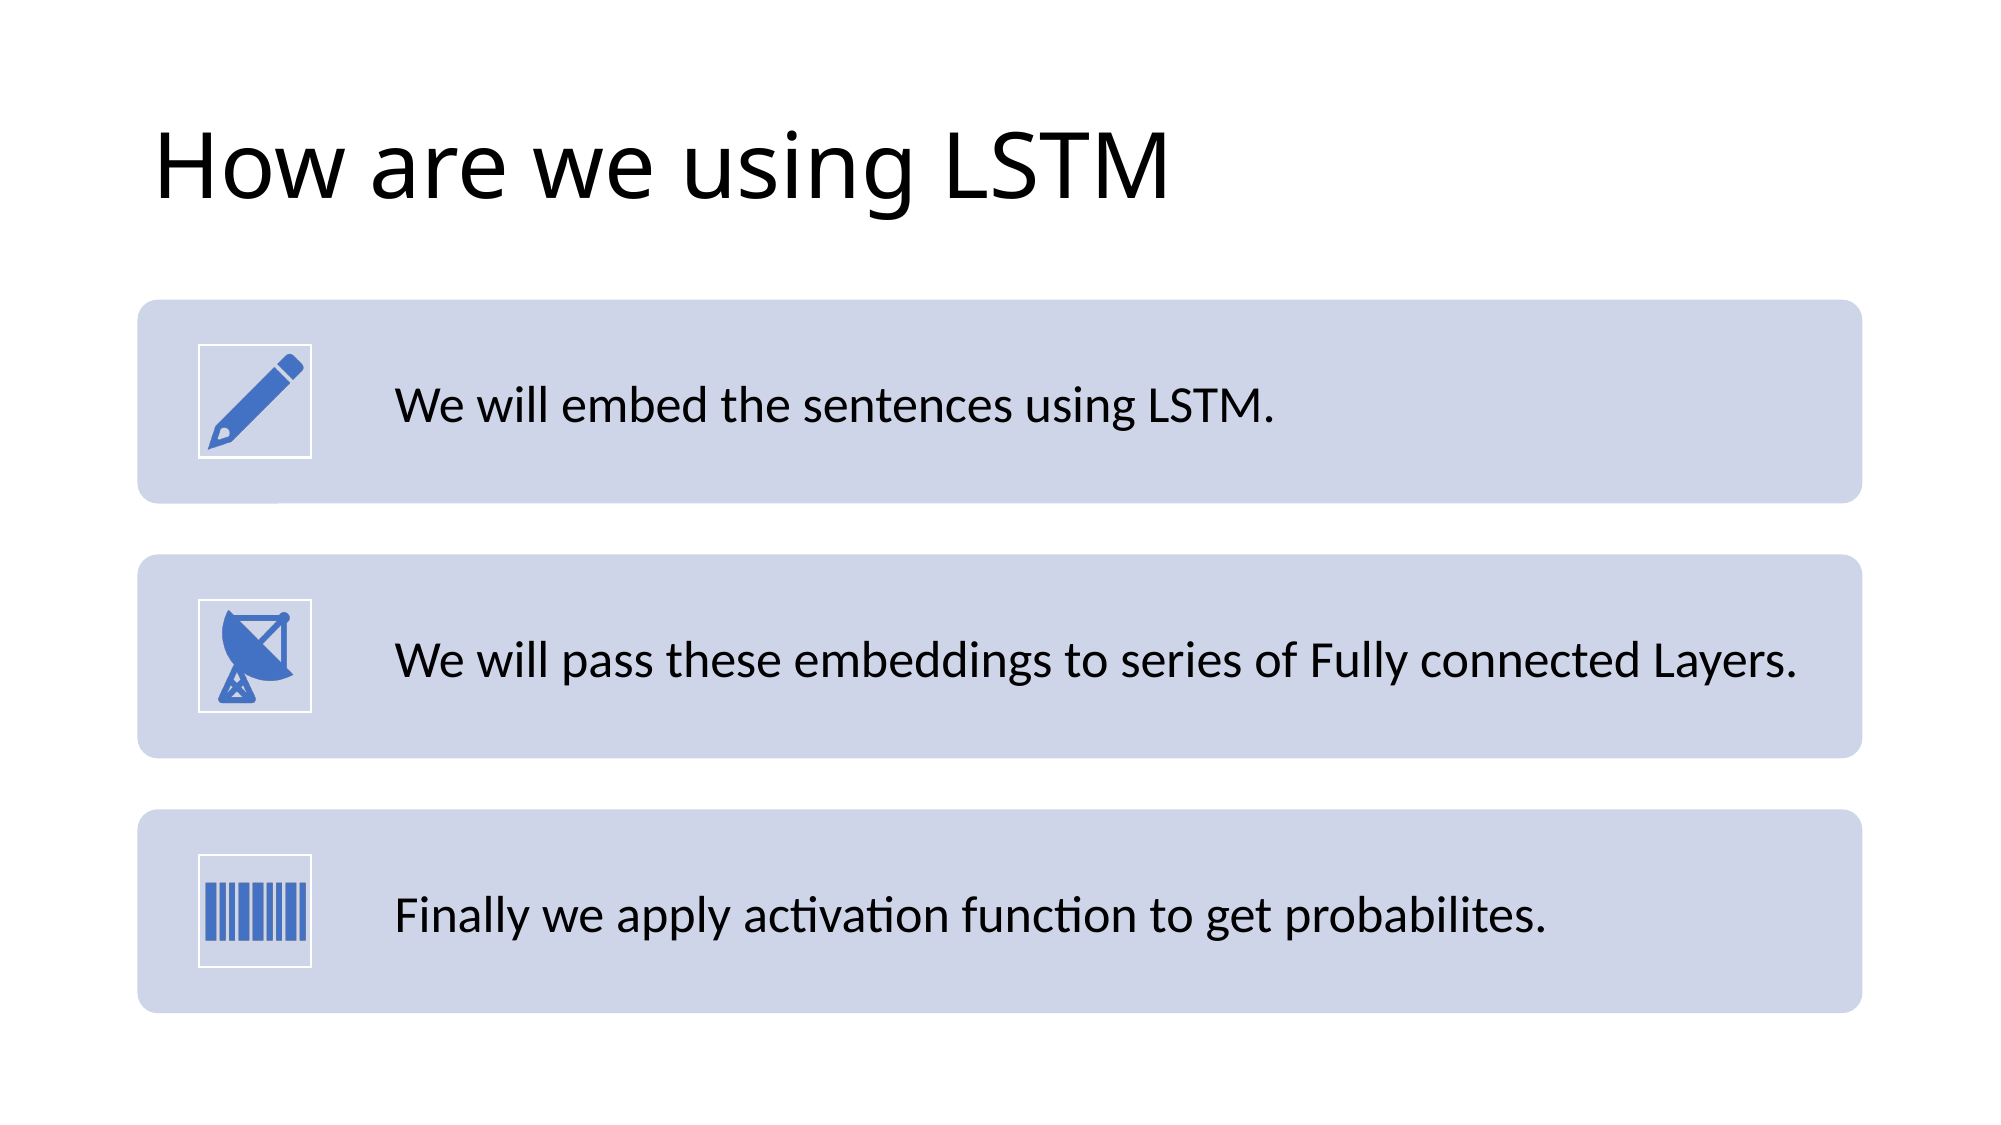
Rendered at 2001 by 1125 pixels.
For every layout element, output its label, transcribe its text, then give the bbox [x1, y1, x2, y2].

title How are we using LSTM [137, 59, 1863, 278]
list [137, 299, 1863, 1014]
